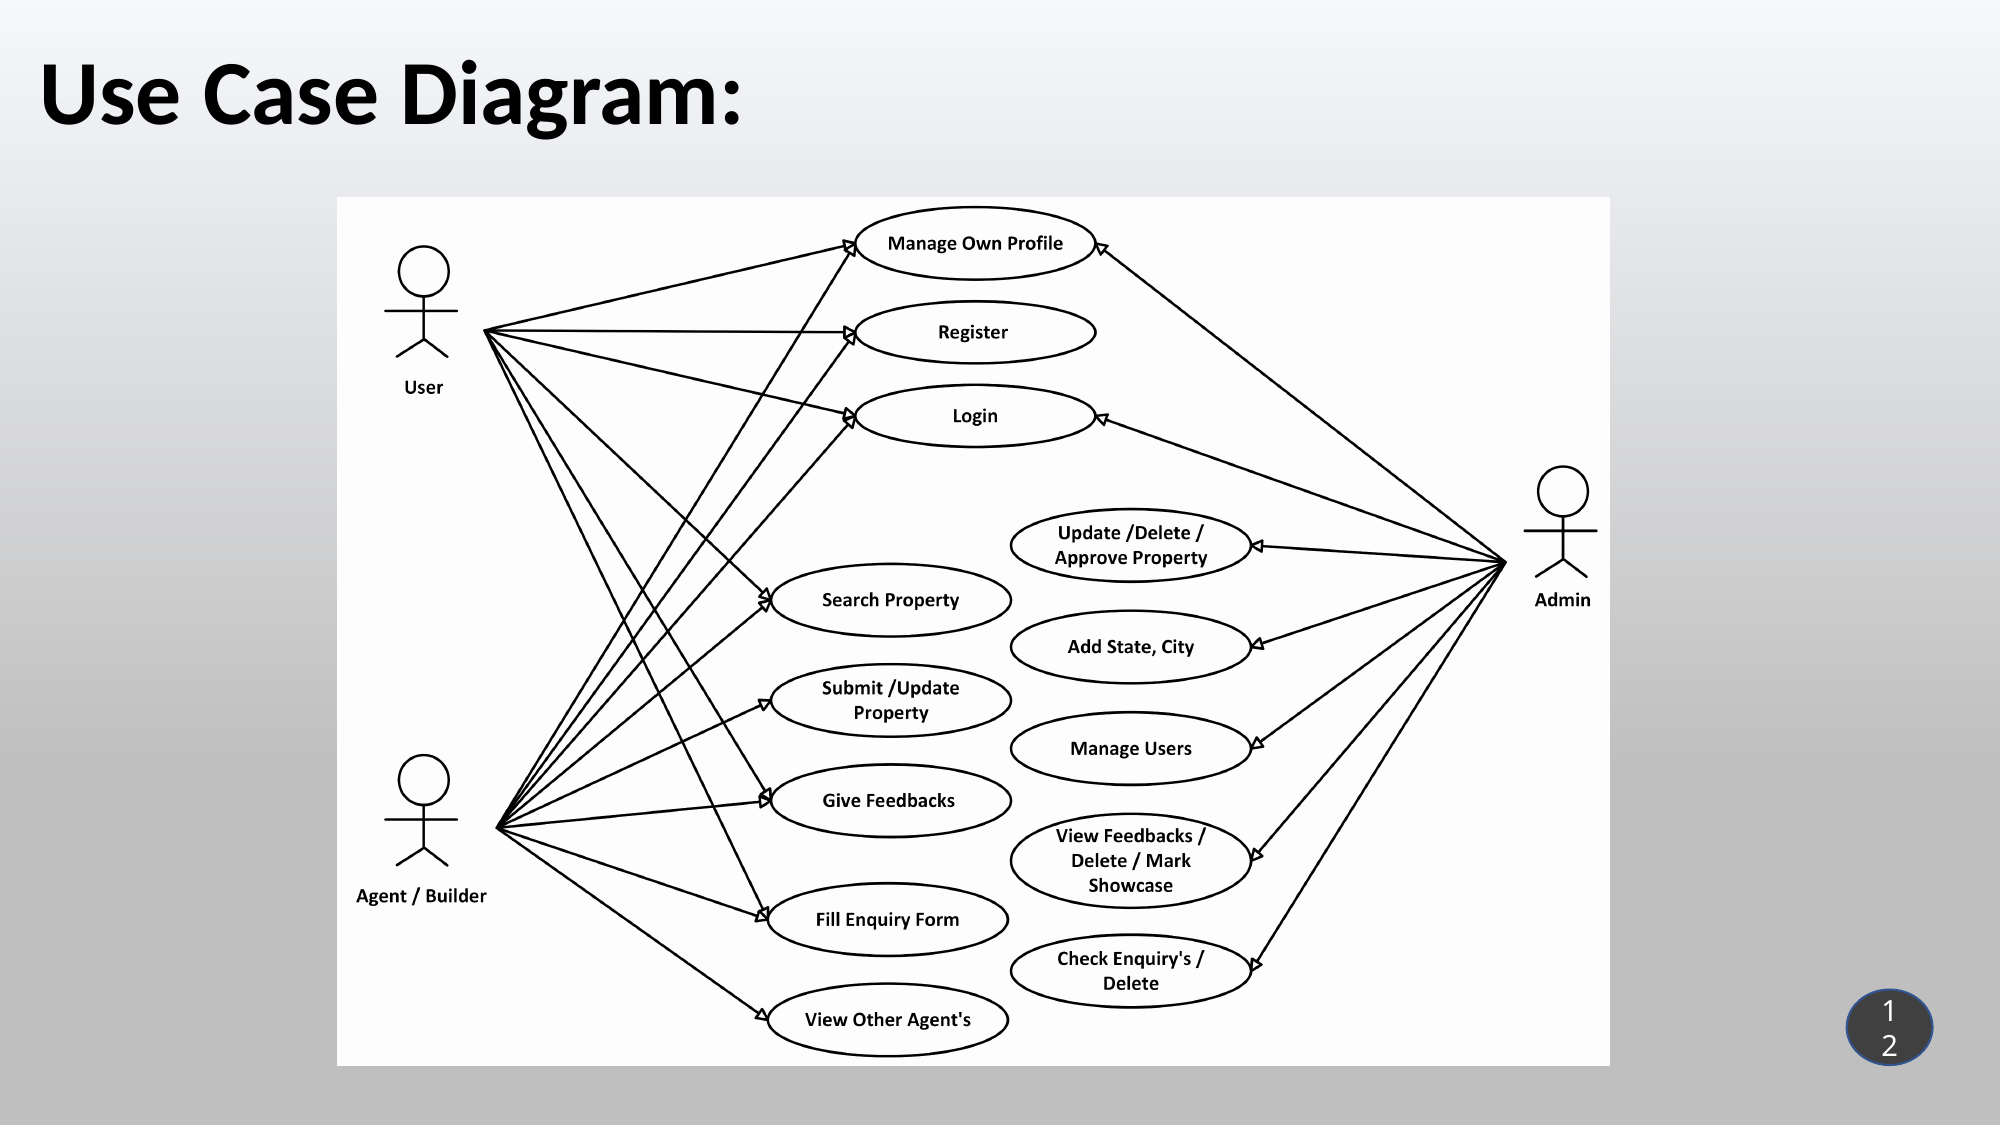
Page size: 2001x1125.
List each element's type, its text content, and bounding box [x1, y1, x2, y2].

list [336, 197, 1610, 1066]
title Use Case Diagram: [24, 23, 1750, 166]
text_box 12 [1845, 988, 1934, 1067]
